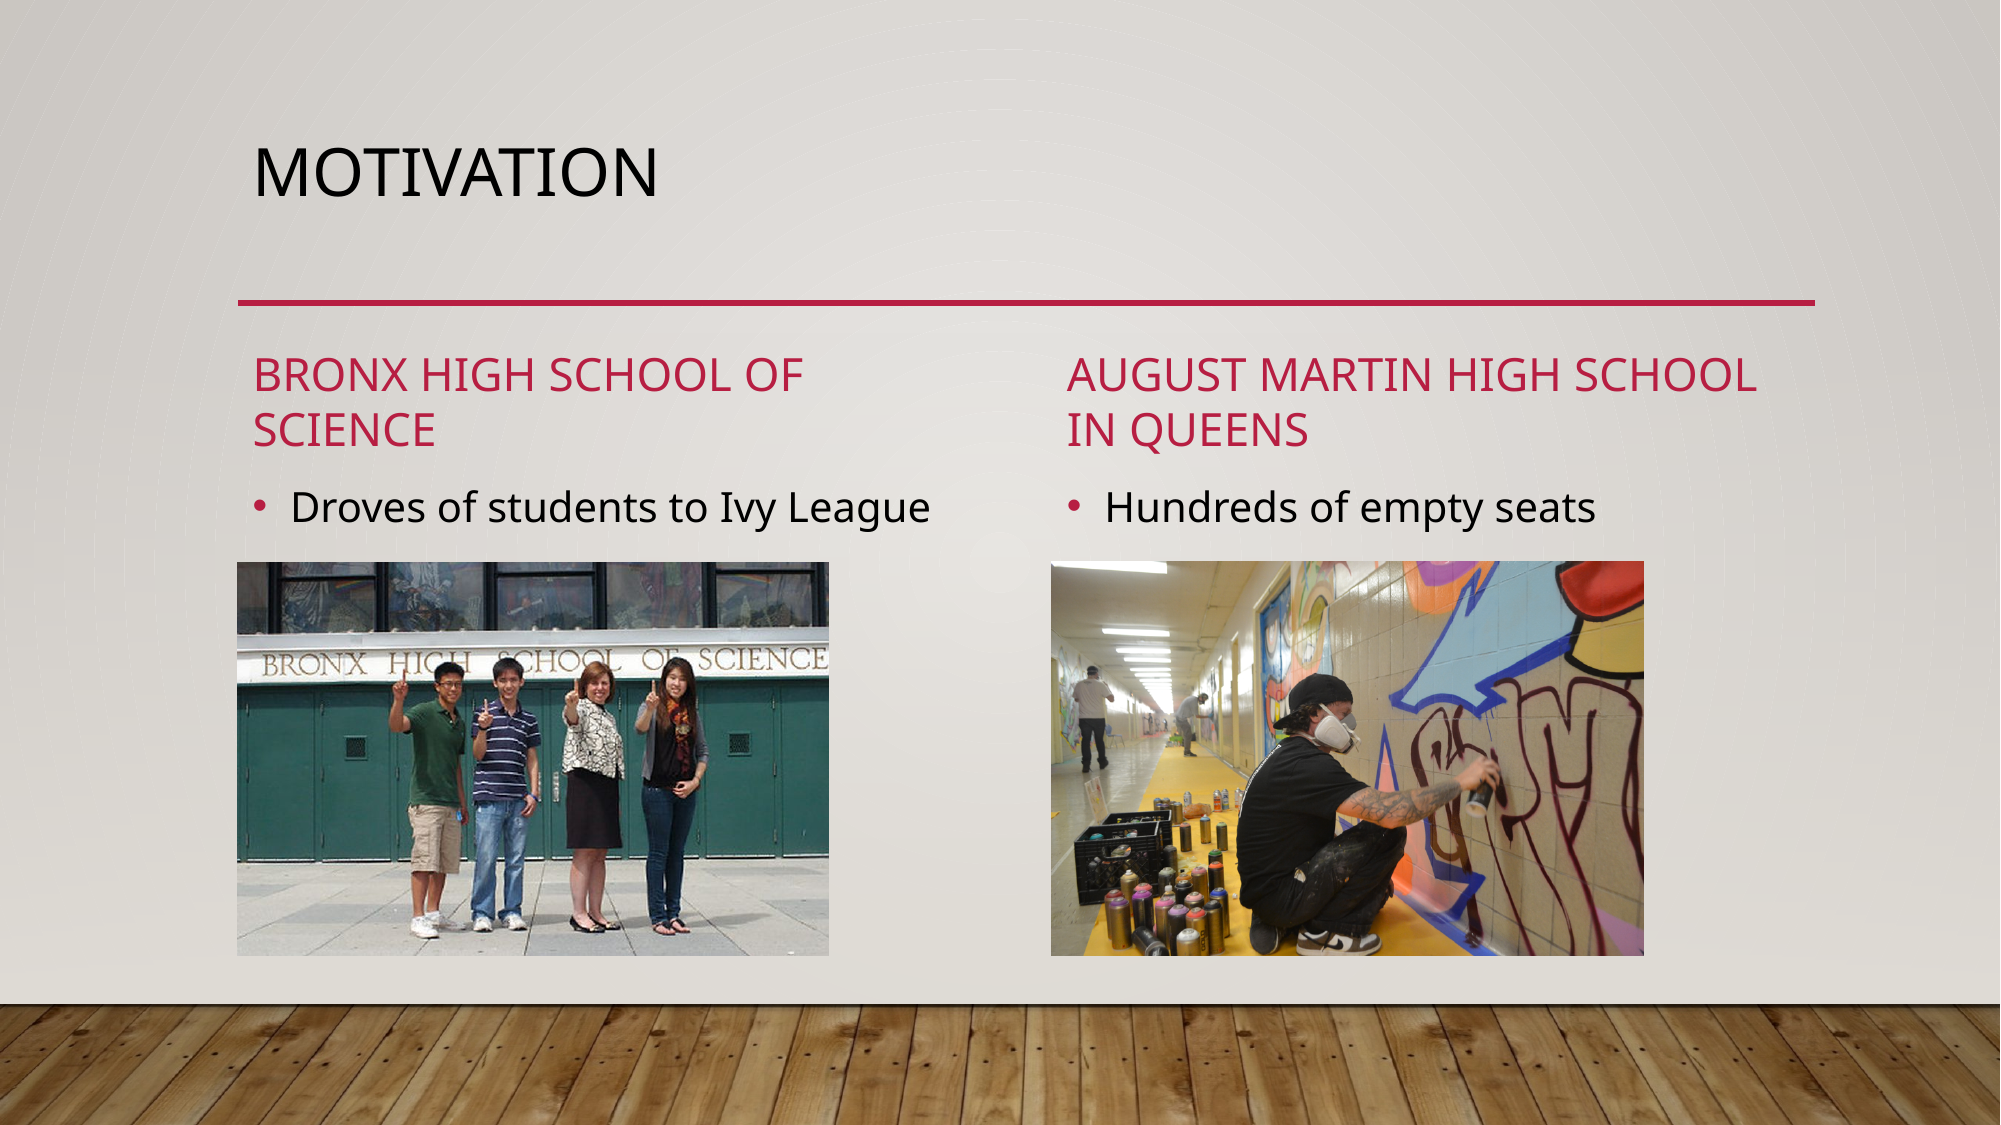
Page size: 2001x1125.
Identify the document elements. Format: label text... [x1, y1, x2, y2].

list Bronx High School of Science [237, 331, 1000, 463]
list Hundreds of empty seats [1051, 462, 1814, 896]
picture [237, 562, 830, 957]
picture [1051, 561, 1644, 957]
picture [0, 1004, 2000, 1125]
list August Martin High School in Queens [1051, 331, 1814, 462]
title Motivation [237, 131, 1814, 306]
list Droves of students to Ivy League [237, 463, 1000, 898]
